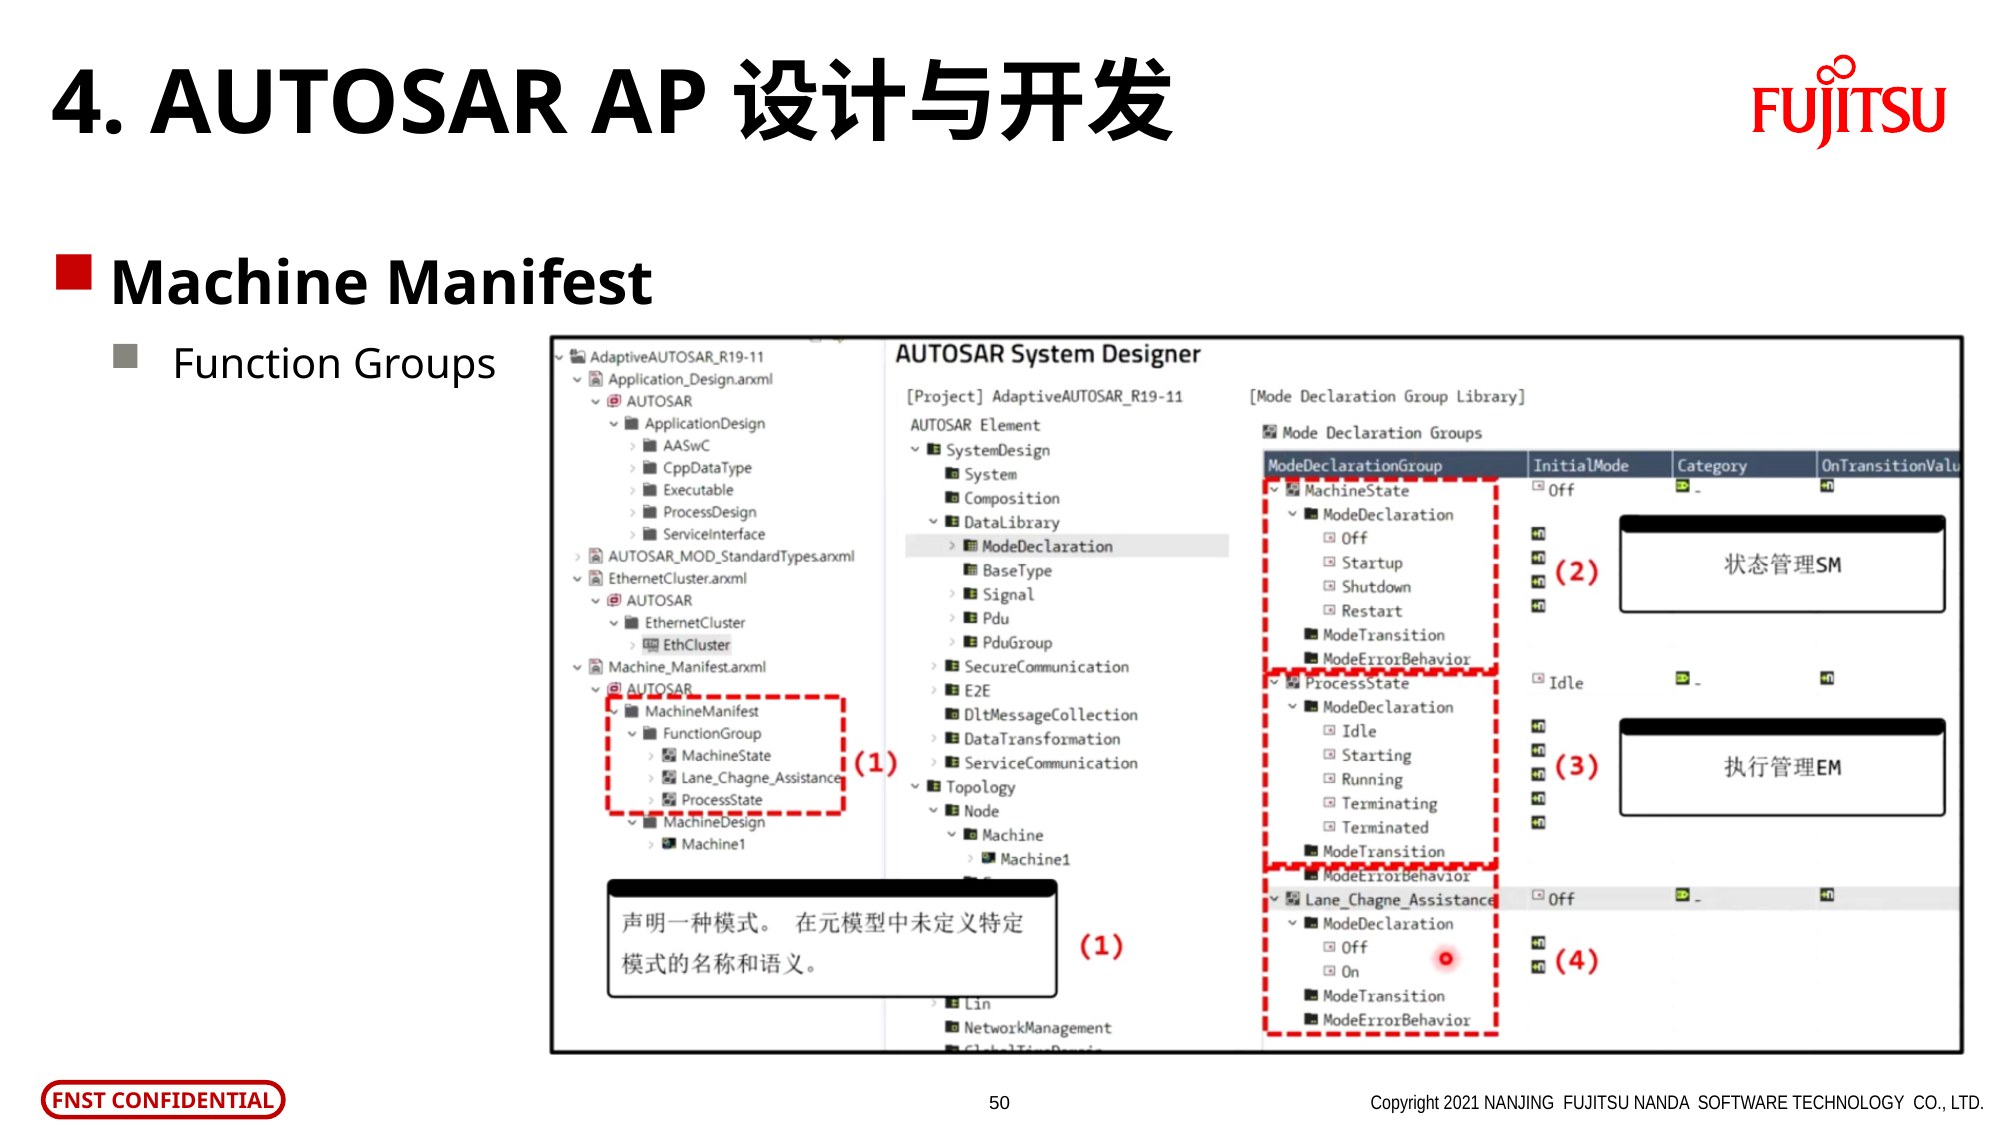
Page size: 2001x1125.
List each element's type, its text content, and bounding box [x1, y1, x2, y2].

picture [544, 329, 1969, 1056]
slide_number 49 [940, 1079, 1059, 1124]
title 4. AUTOSAR AP设计与开发 [51, 36, 1706, 173]
footer Copyright 2021 NANJING FUJITSU NANDA SOFTWARE TECHNOLOGY CO., LTD. [1117, 1079, 1985, 1124]
list Machine Manifest Function Groups [51, 236, 1942, 1055]
